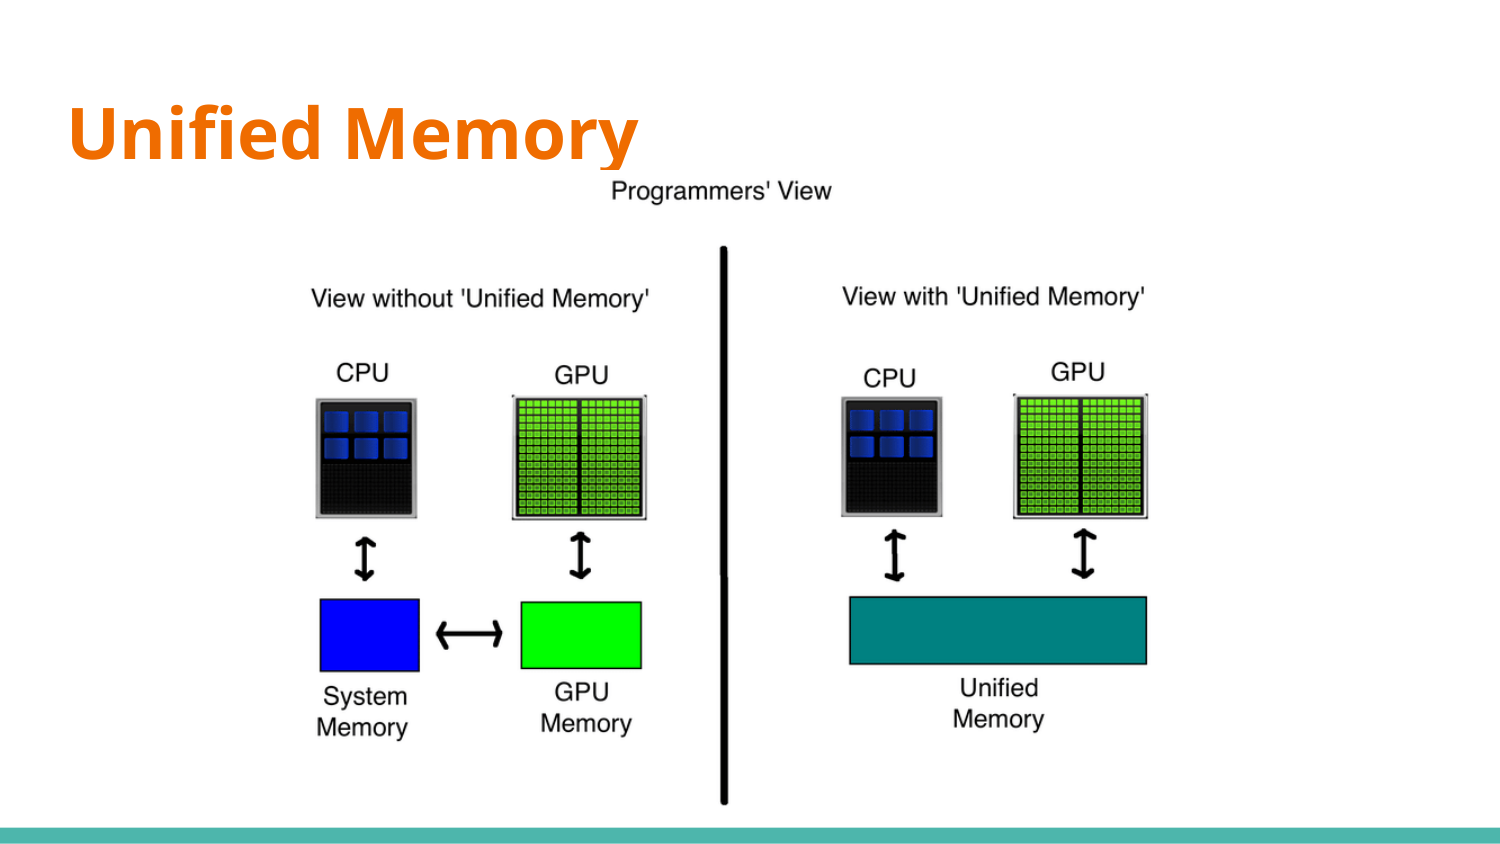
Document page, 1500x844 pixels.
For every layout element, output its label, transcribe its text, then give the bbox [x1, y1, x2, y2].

title Unified Memory [51, 72, 1449, 189]
picture [242, 170, 1199, 817]
